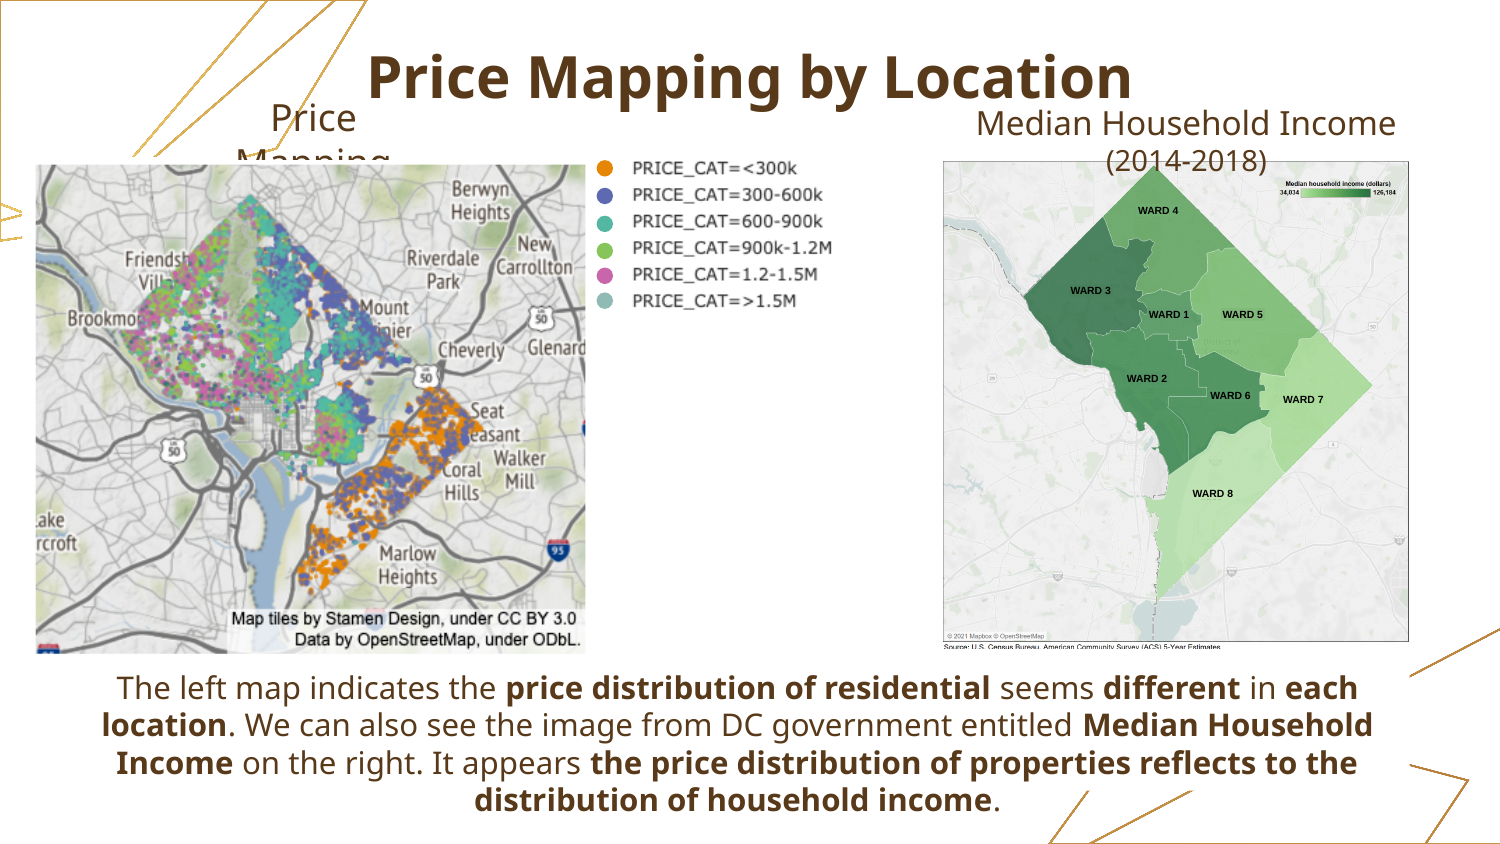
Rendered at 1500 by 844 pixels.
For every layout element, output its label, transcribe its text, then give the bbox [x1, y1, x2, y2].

title Price Mapping by Location [327, 39, 1173, 111]
picture [22, 157, 841, 669]
text_box Price Mapping [185, 110, 442, 156]
picture [935, 158, 1410, 667]
text_box Median Household Income (2014-2018) [914, 110, 1459, 169]
text_box The left map indicates the price distribution of residential seems different in each location. We can also see the image from DC government entitled Median Household Income on the right. It appears the price distribution of properties reflects to the distribution of household income. [42, 658, 1410, 791]
